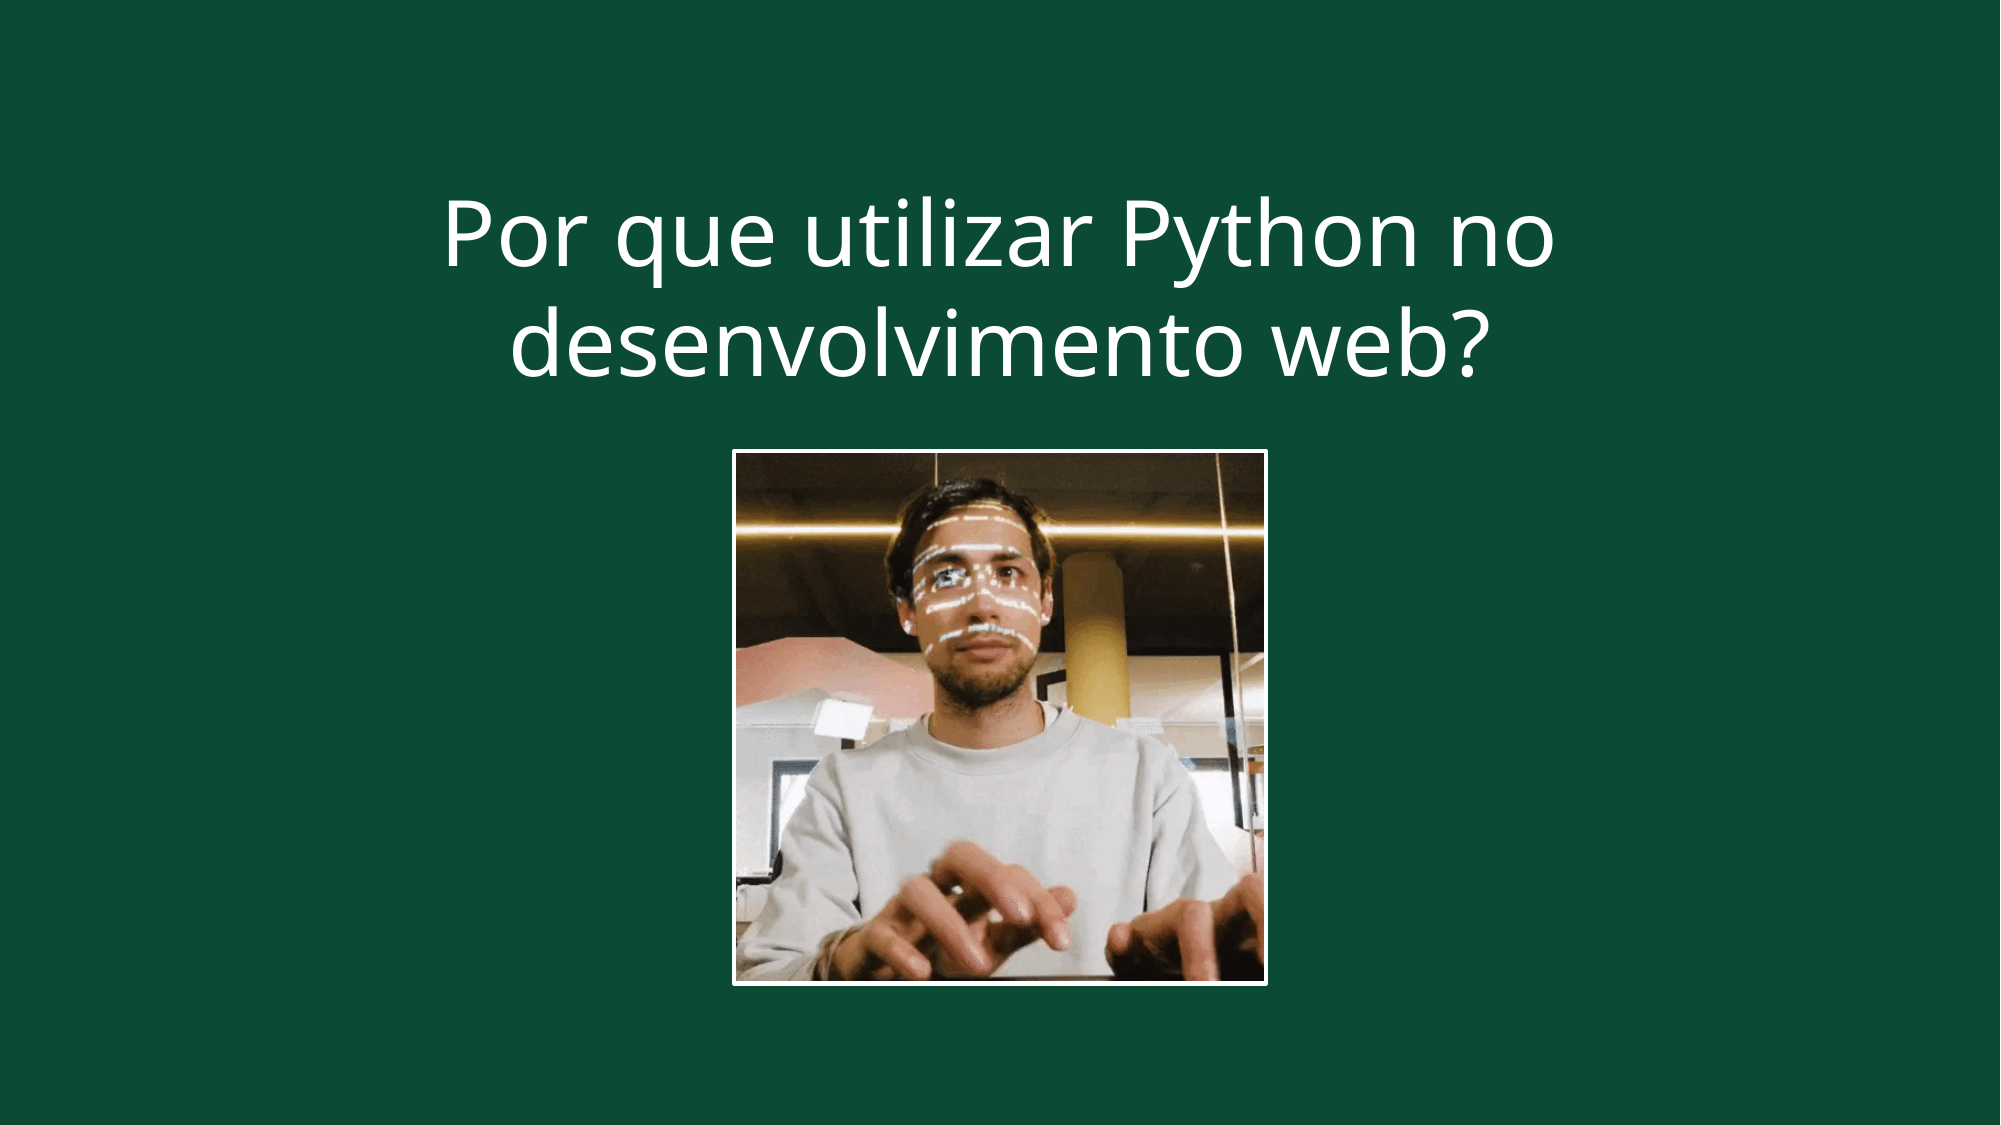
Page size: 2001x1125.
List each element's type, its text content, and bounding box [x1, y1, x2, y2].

text_box Por que utilizar Python no desenvolvimento web? [420, 167, 1580, 403]
picture [735, 452, 1265, 982]
